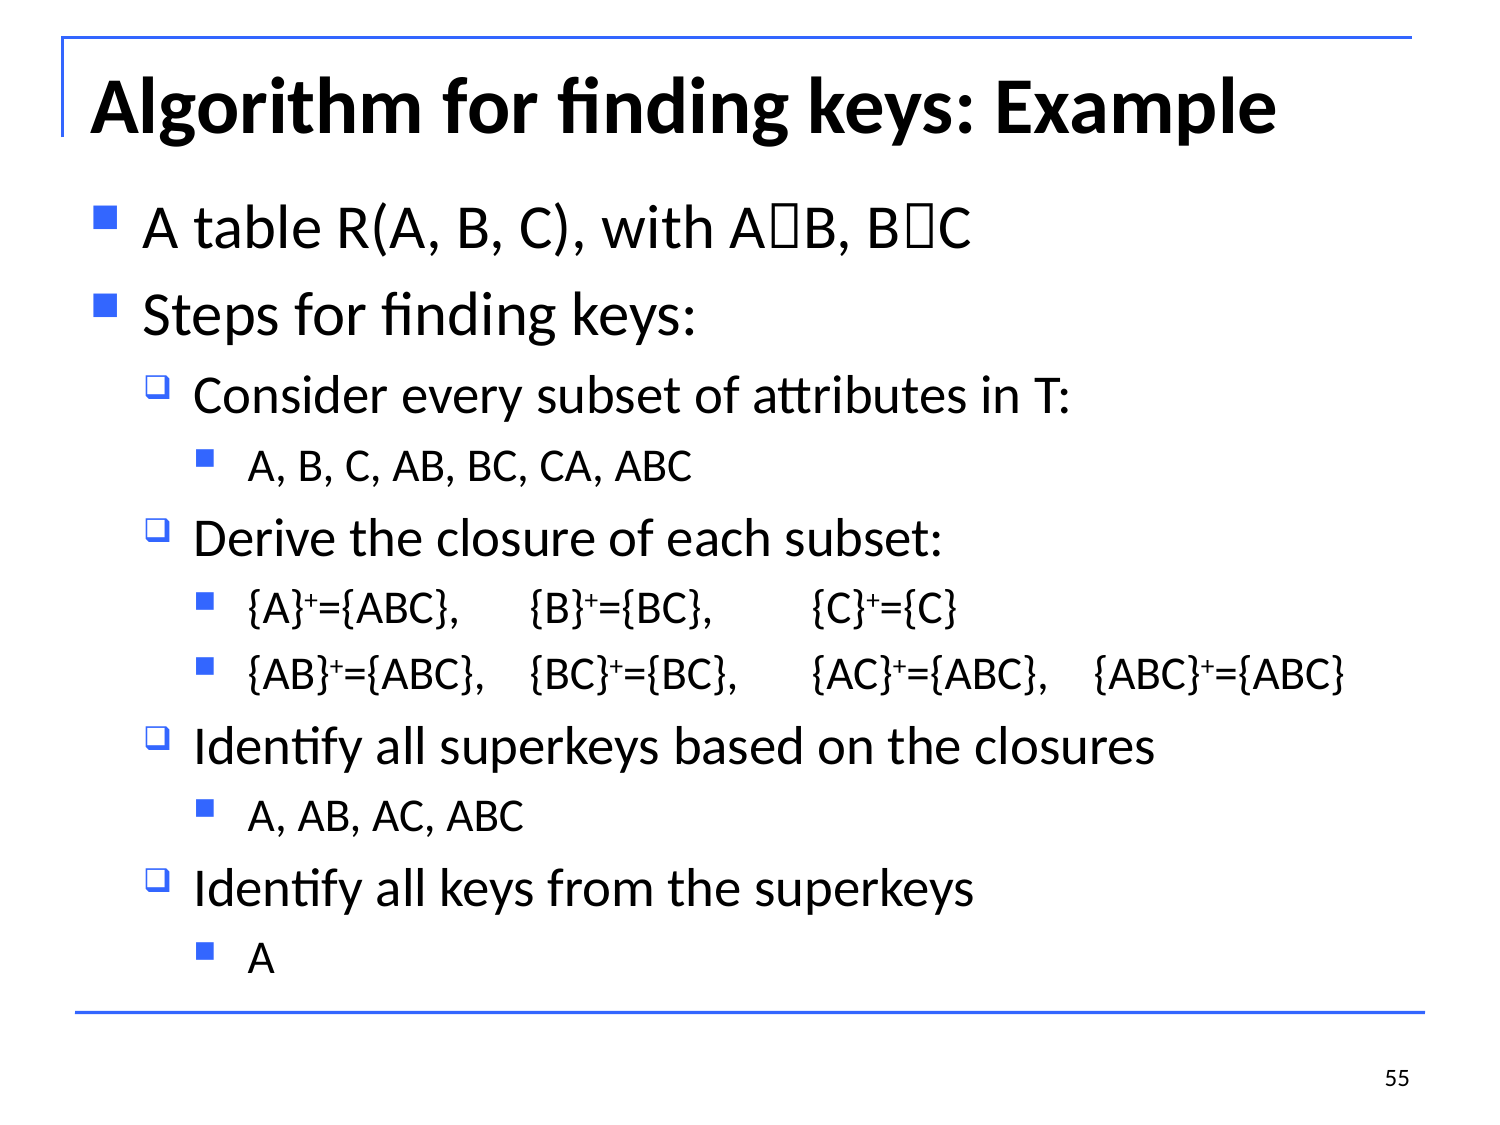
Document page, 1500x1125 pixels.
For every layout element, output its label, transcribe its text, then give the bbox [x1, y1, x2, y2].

list A table R(A, B, C), with AB, BC Steps for finding keys: Consider every subset of attributes in T: A, B, C, AB, BC, CA, ABC Derive the closure of each subset: {A}+={ABC}, {B}+={BC}, {C}+={C} {AB}+={ABC}, {BC}+={BC}, {AC}+={ABC}, {ABC}+={ABC} Identify all superkeys based on the closures A, AB, AC, ABC Identify all keys from the superkeys A [74, 177, 1426, 1006]
slide_number 55 [1074, 1023, 1426, 1100]
title Algorithm for finding keys: Example [74, 45, 1426, 177]
